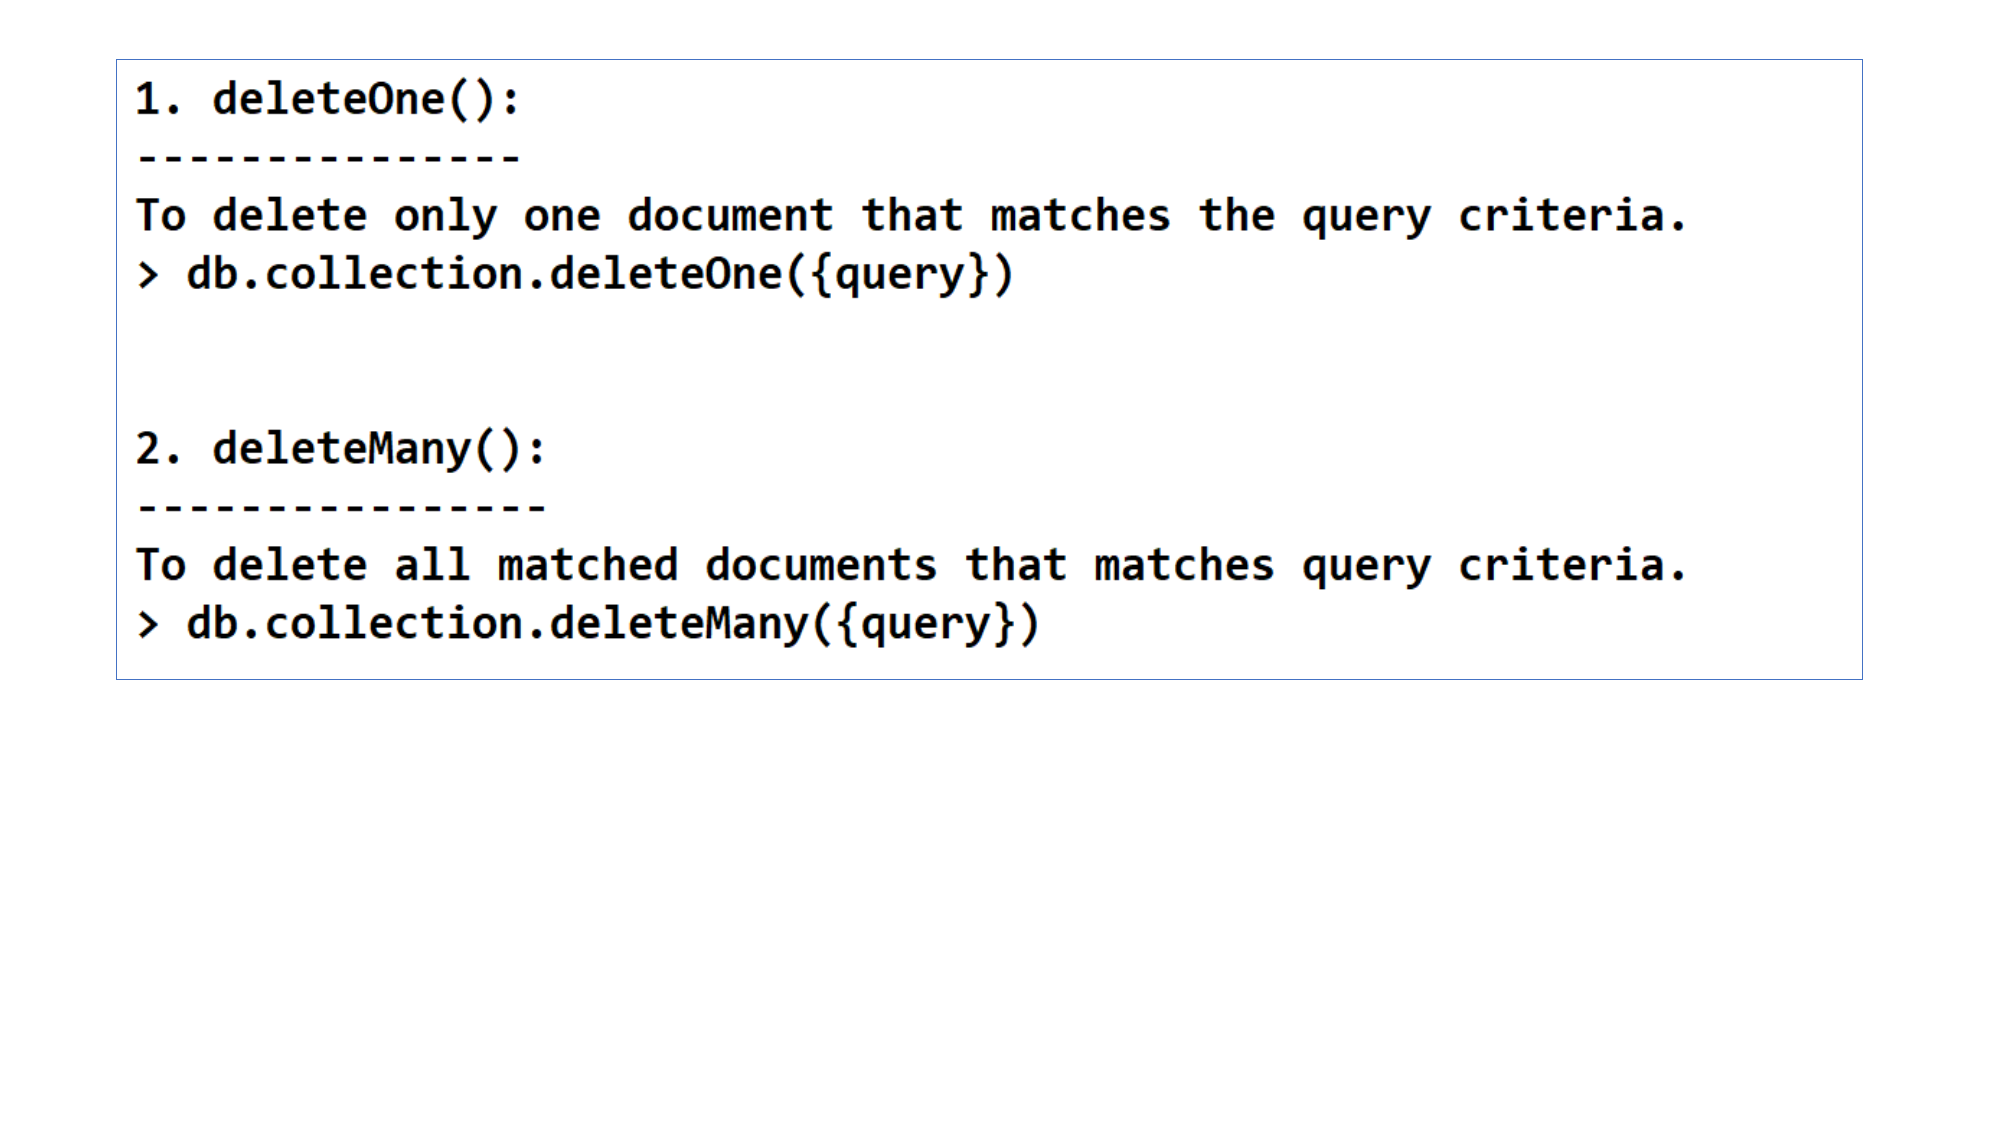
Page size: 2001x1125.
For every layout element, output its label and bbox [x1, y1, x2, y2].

picture [116, 59, 1863, 680]
